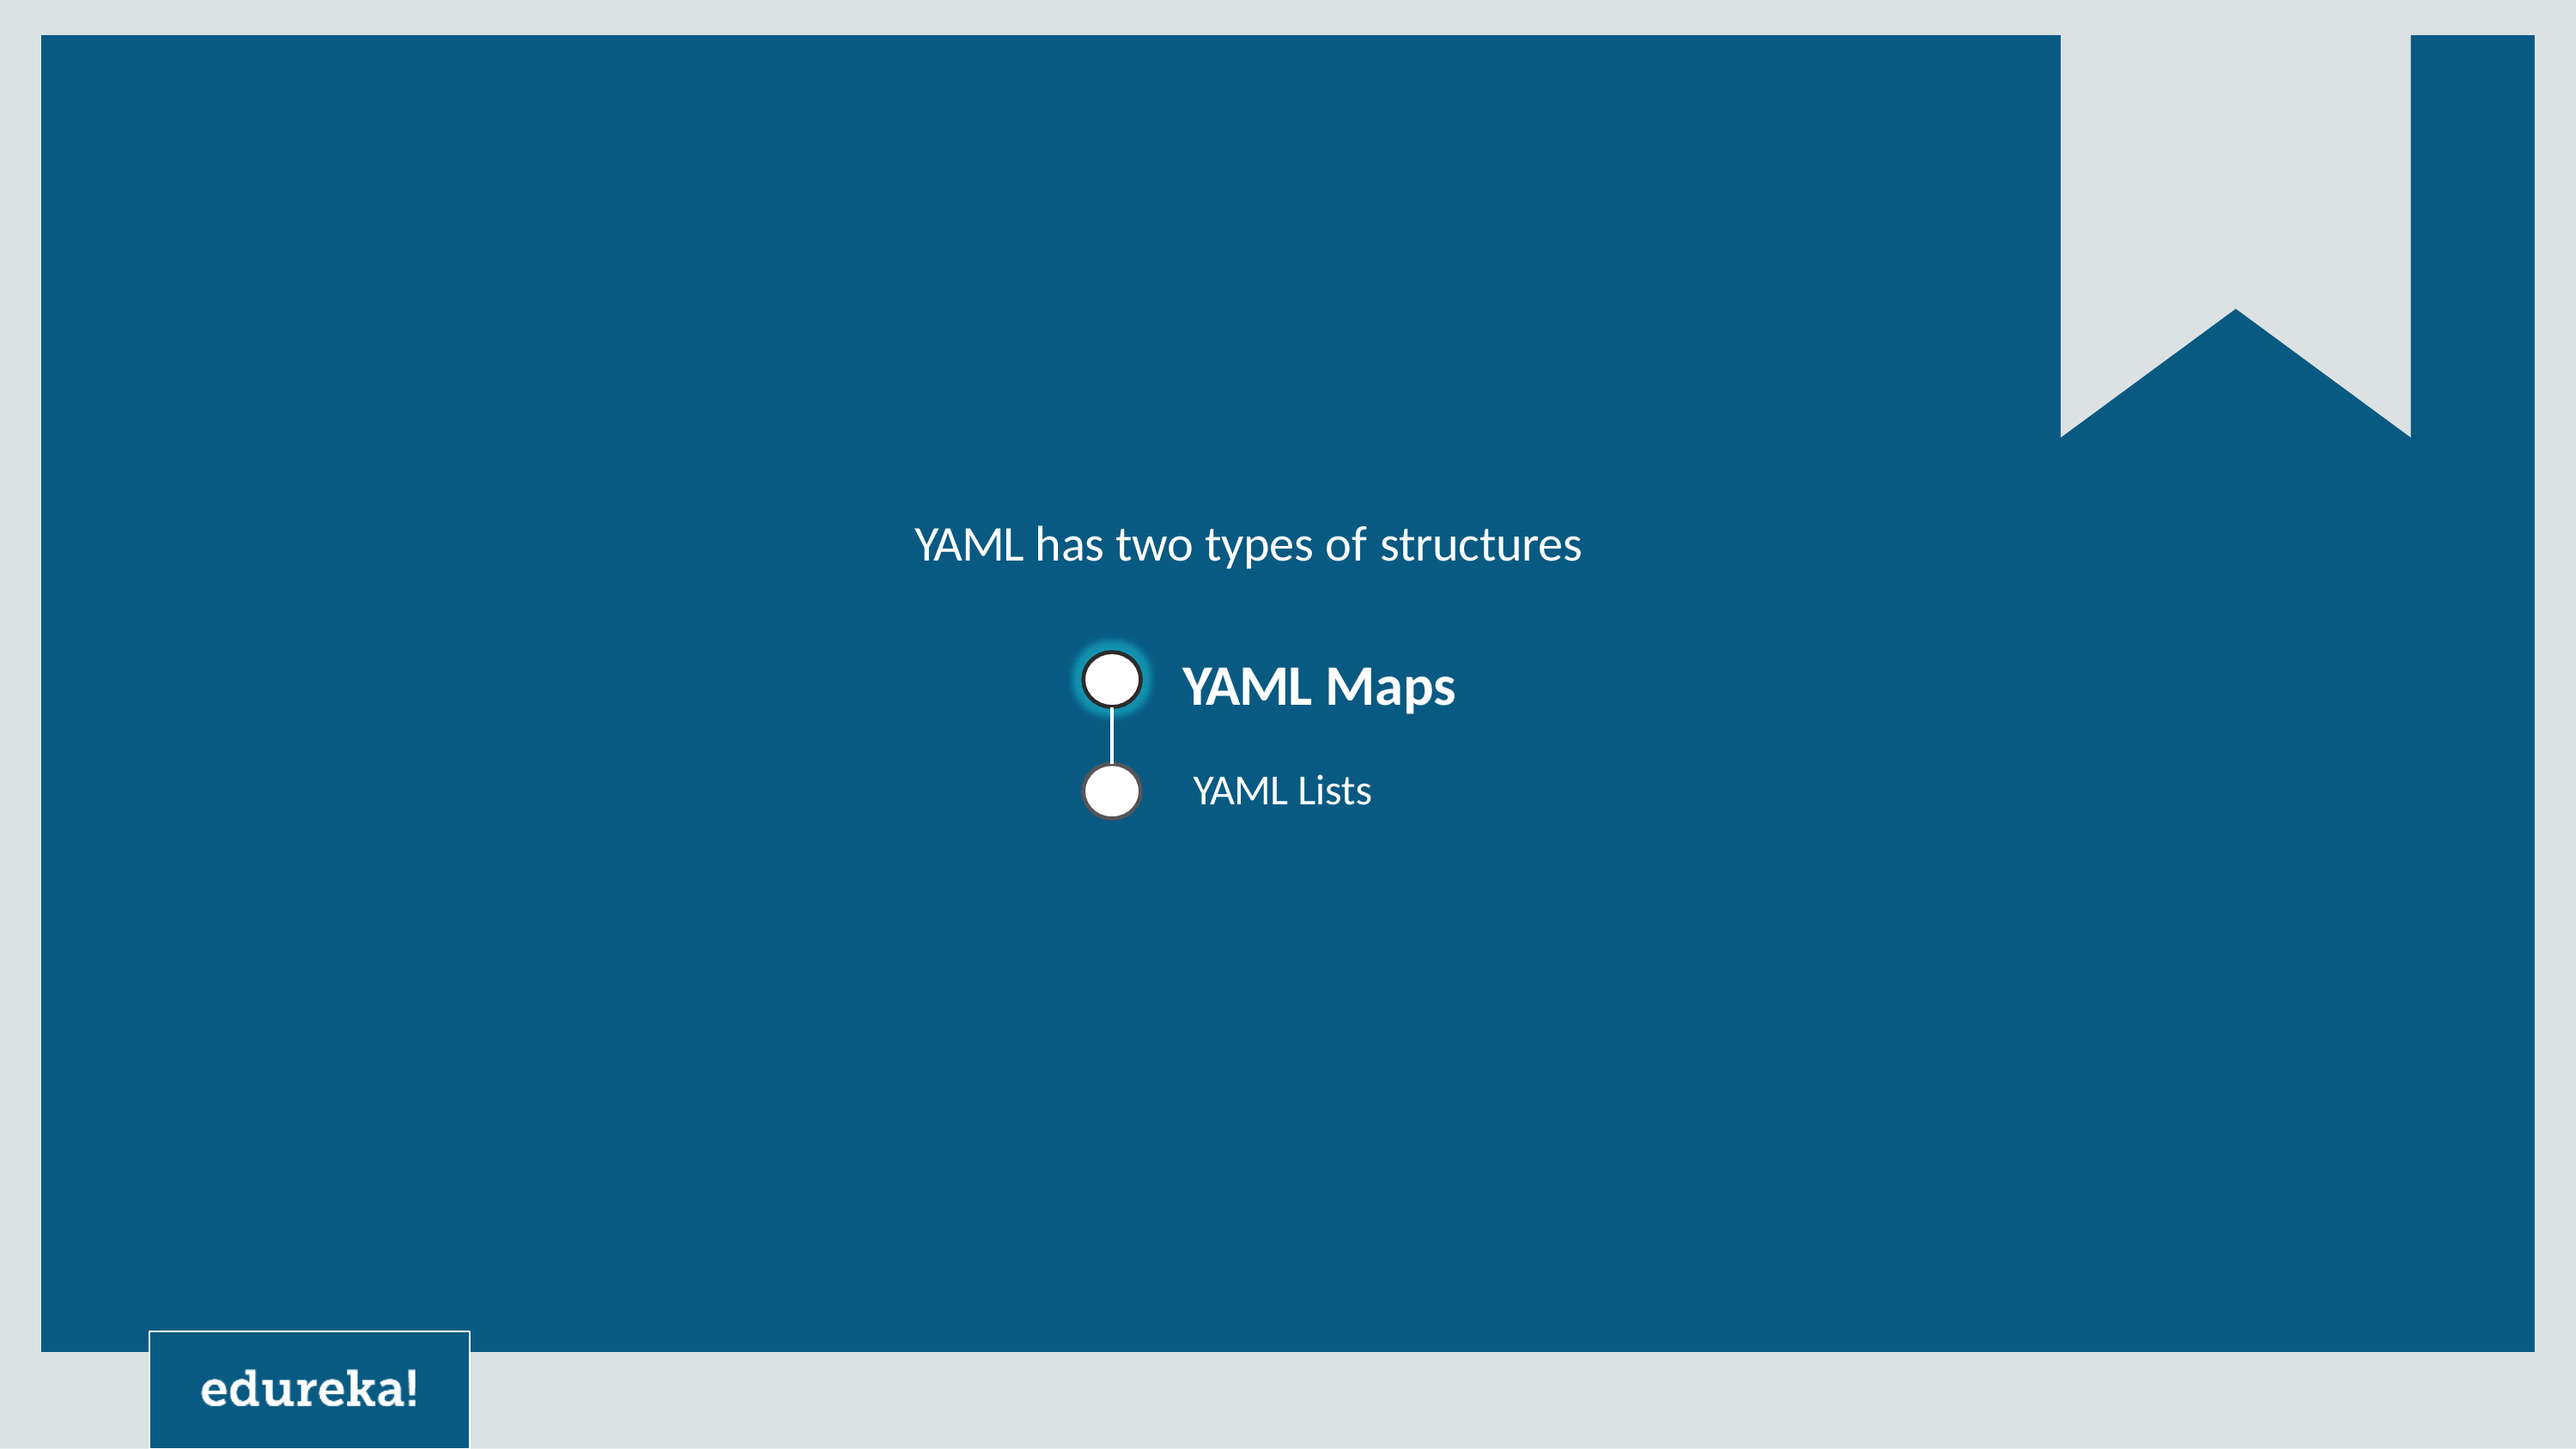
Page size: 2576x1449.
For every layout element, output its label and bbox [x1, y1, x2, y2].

text_box [0, 0, 2576, 1449]
